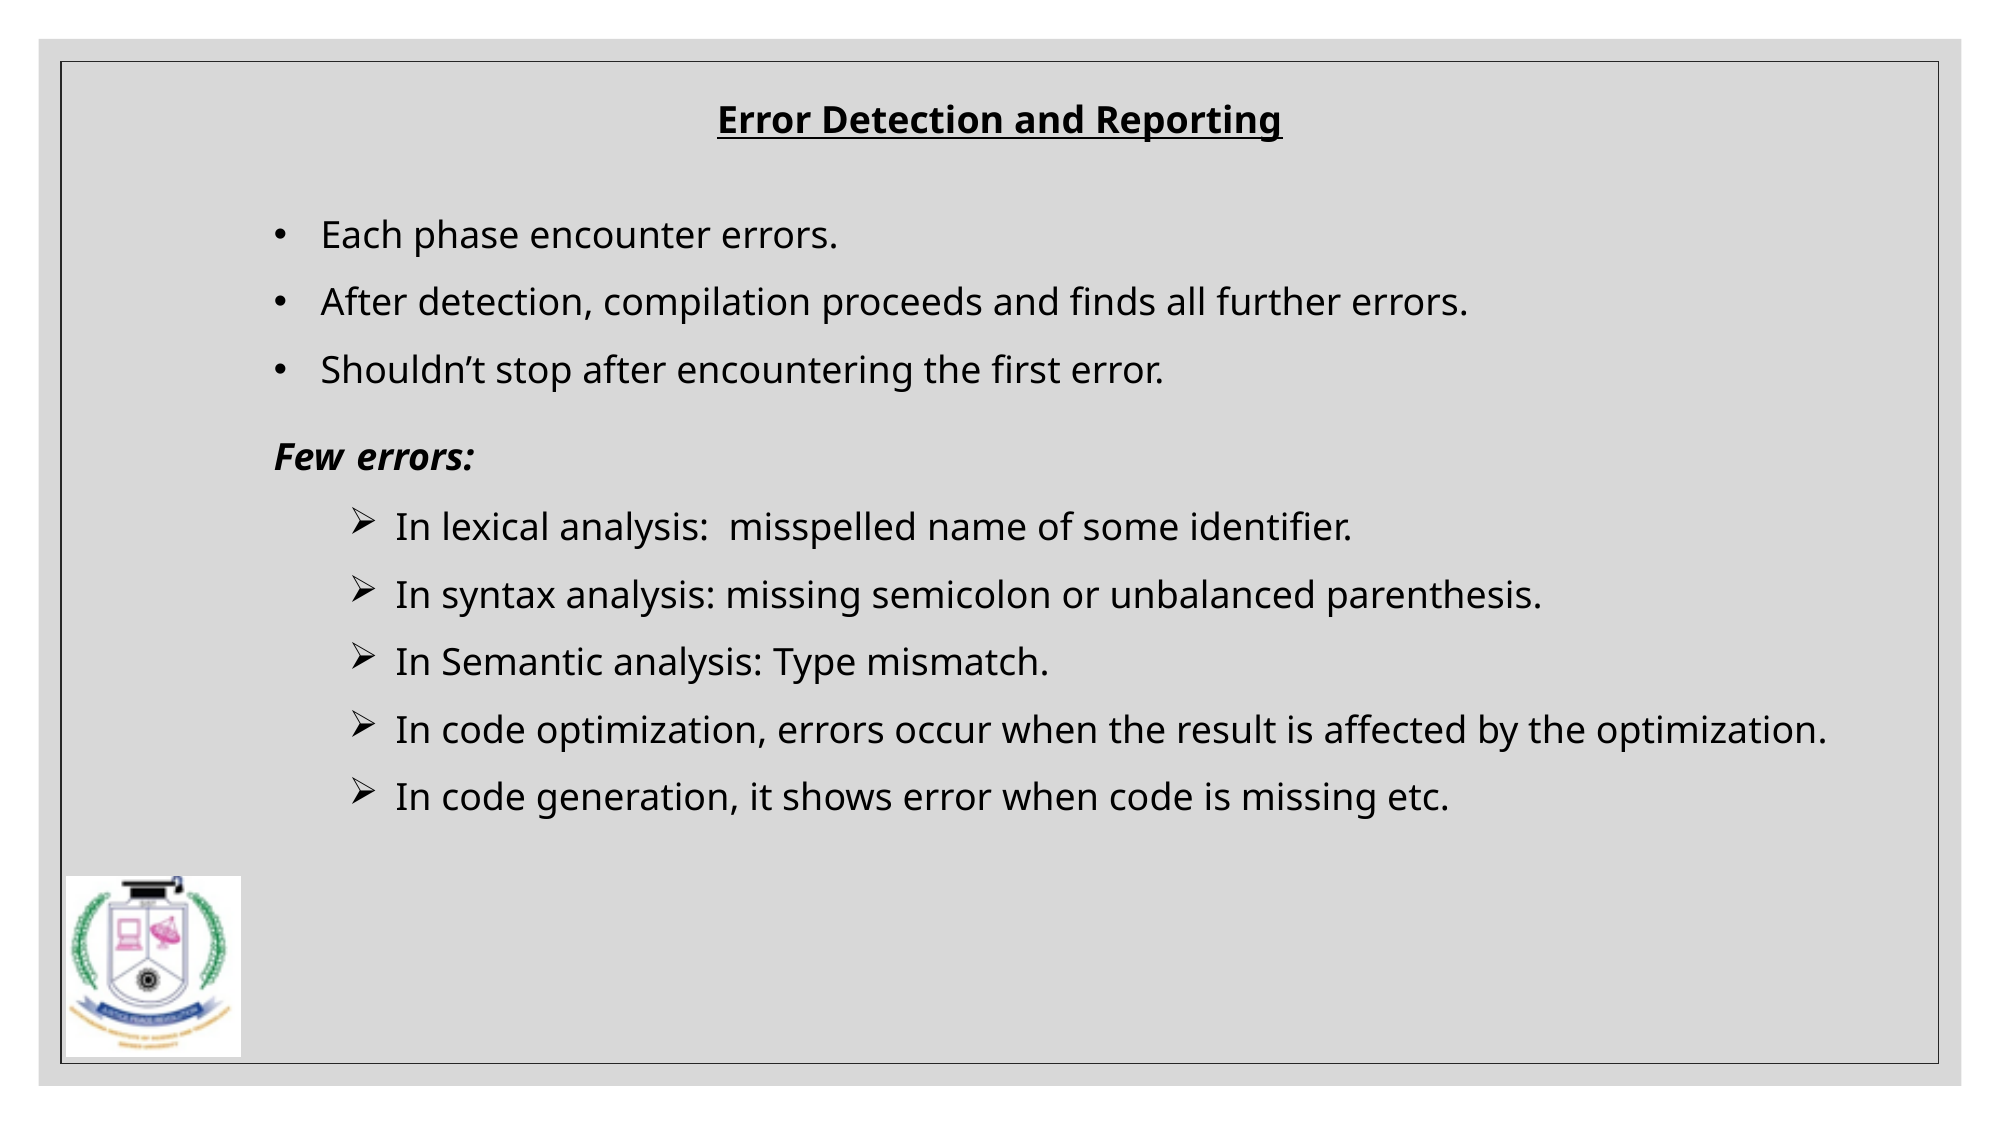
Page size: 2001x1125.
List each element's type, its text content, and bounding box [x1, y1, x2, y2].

text_box Each phase encounter errors. After detection, compilation proceeds and finds all further errors. Shouldn’t stop after encountering the first error. Few errors: In lexical analysis: misspelled name of some identifier. In syntax analysis: missing semicolon or unbalanced parenthesis. In Semantic analysis: Type mismatch. In code optimization, errors occur when the result is affected by the optimization. In code generation, it shows error when code is missing etc. [258, 180, 1854, 894]
text_box Error Detection and Reporting [702, 88, 1298, 149]
picture [66, 876, 241, 1057]
